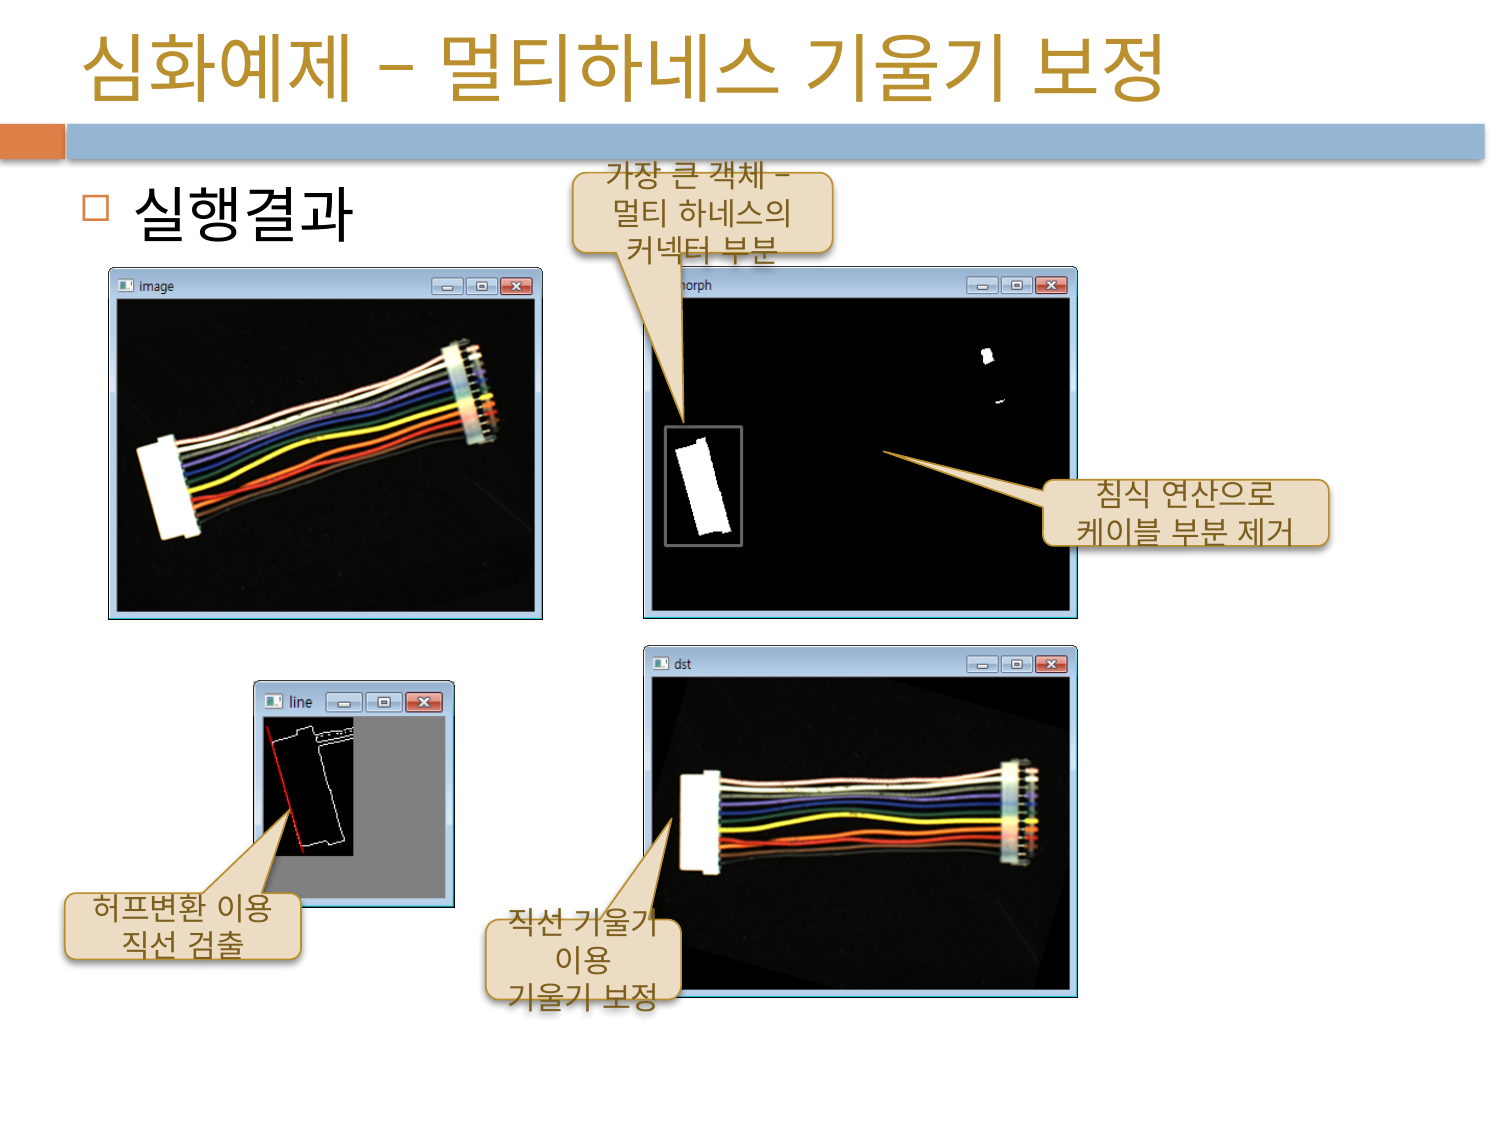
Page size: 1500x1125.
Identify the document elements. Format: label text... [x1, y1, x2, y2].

picture [643, 644, 1078, 999]
list 실행결과 [64, 169, 1471, 1056]
title 심화예제 – 멀티하네스 기울기 보정 [64, 7, 1471, 126]
picture [107, 266, 543, 621]
text_box 가장 큰 객체 – 멀티 하네스의 커넥터 부분 [571, 171, 834, 308]
text_box 침식 연산으로 케이블 부분 제거 [1082, 478, 1330, 547]
picture [253, 680, 455, 908]
text_box 직선 기울기 이용 기울기 보정 [484, 865, 638, 1001]
text_box 허프변환 이용 직선 검출 [63, 849, 302, 961]
picture [643, 265, 1078, 620]
